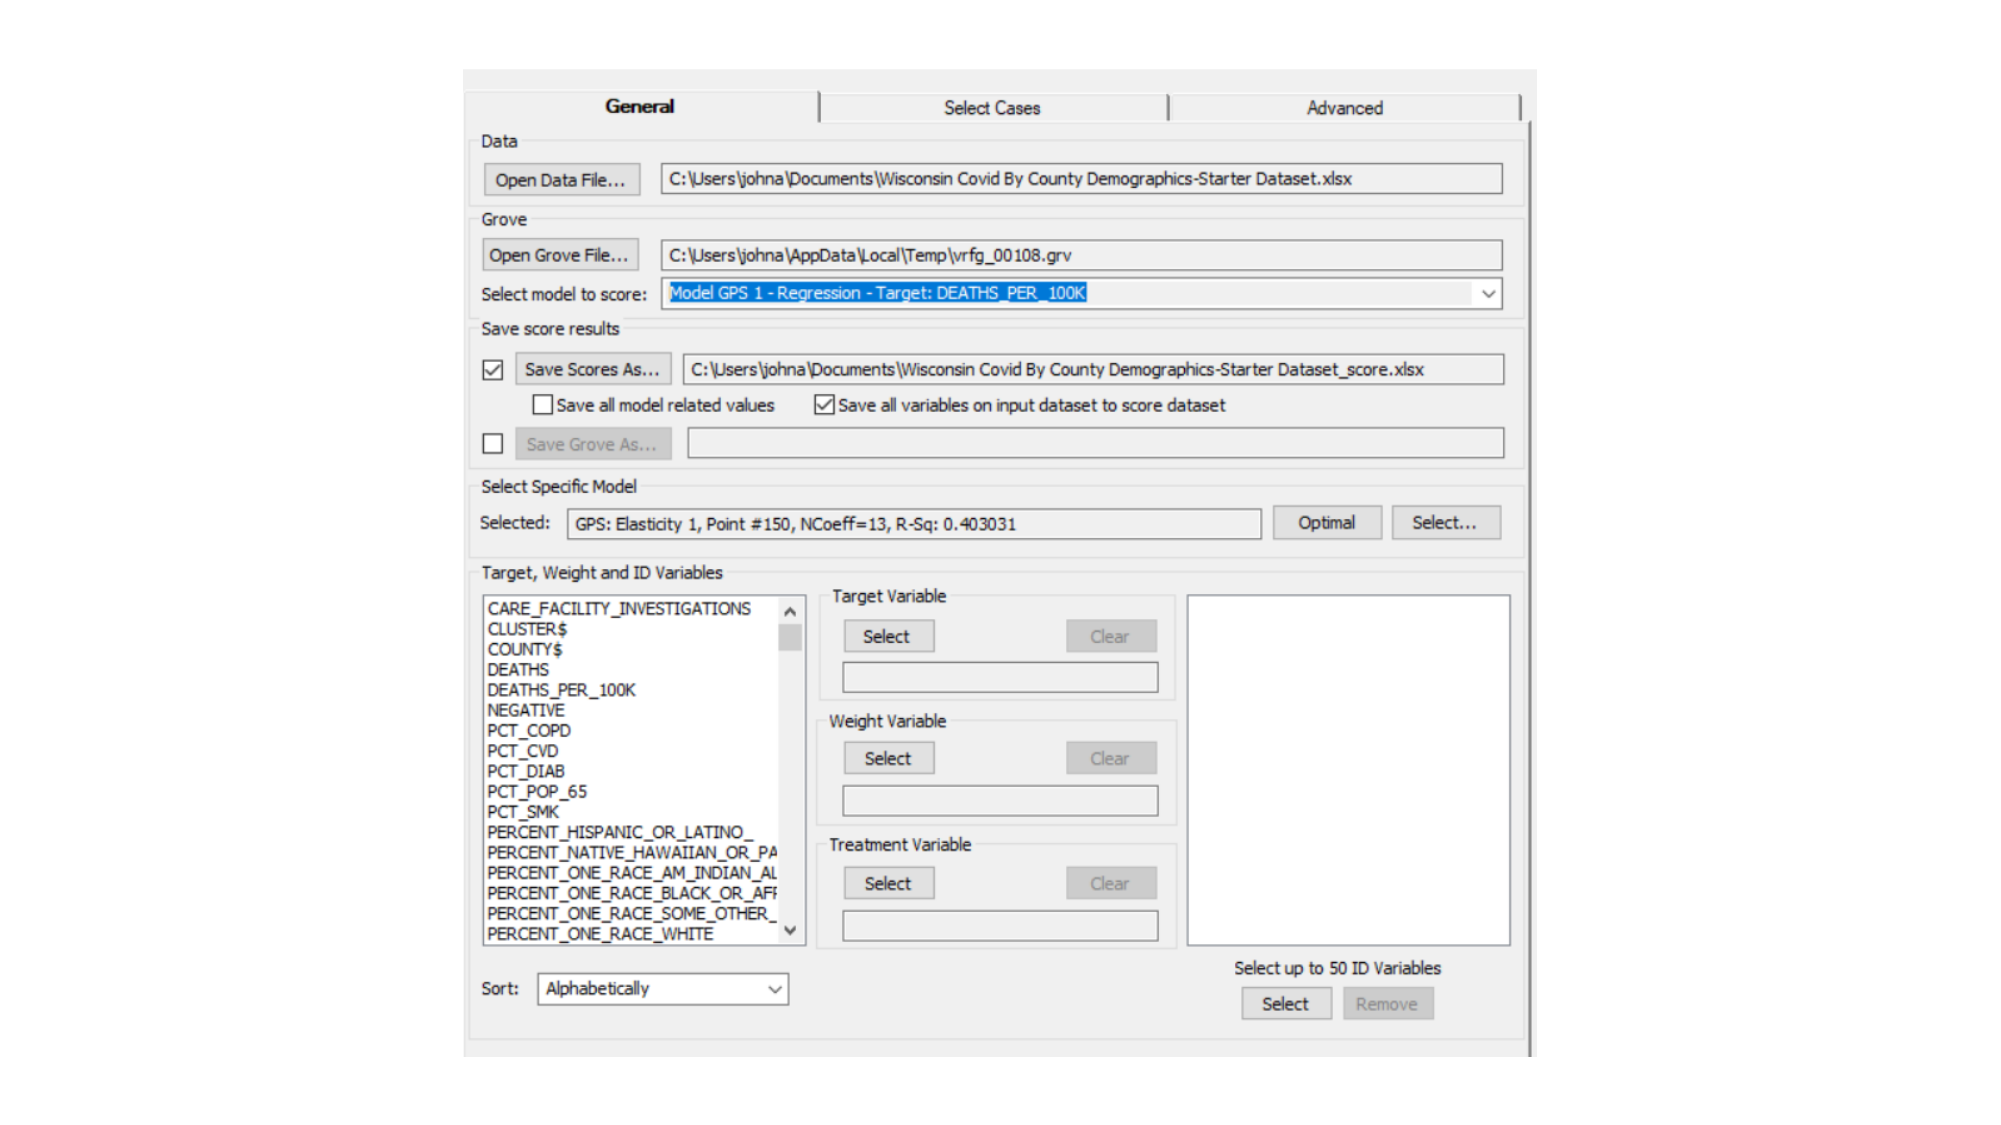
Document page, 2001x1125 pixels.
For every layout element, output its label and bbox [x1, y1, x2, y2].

picture [463, 67, 1537, 1058]
